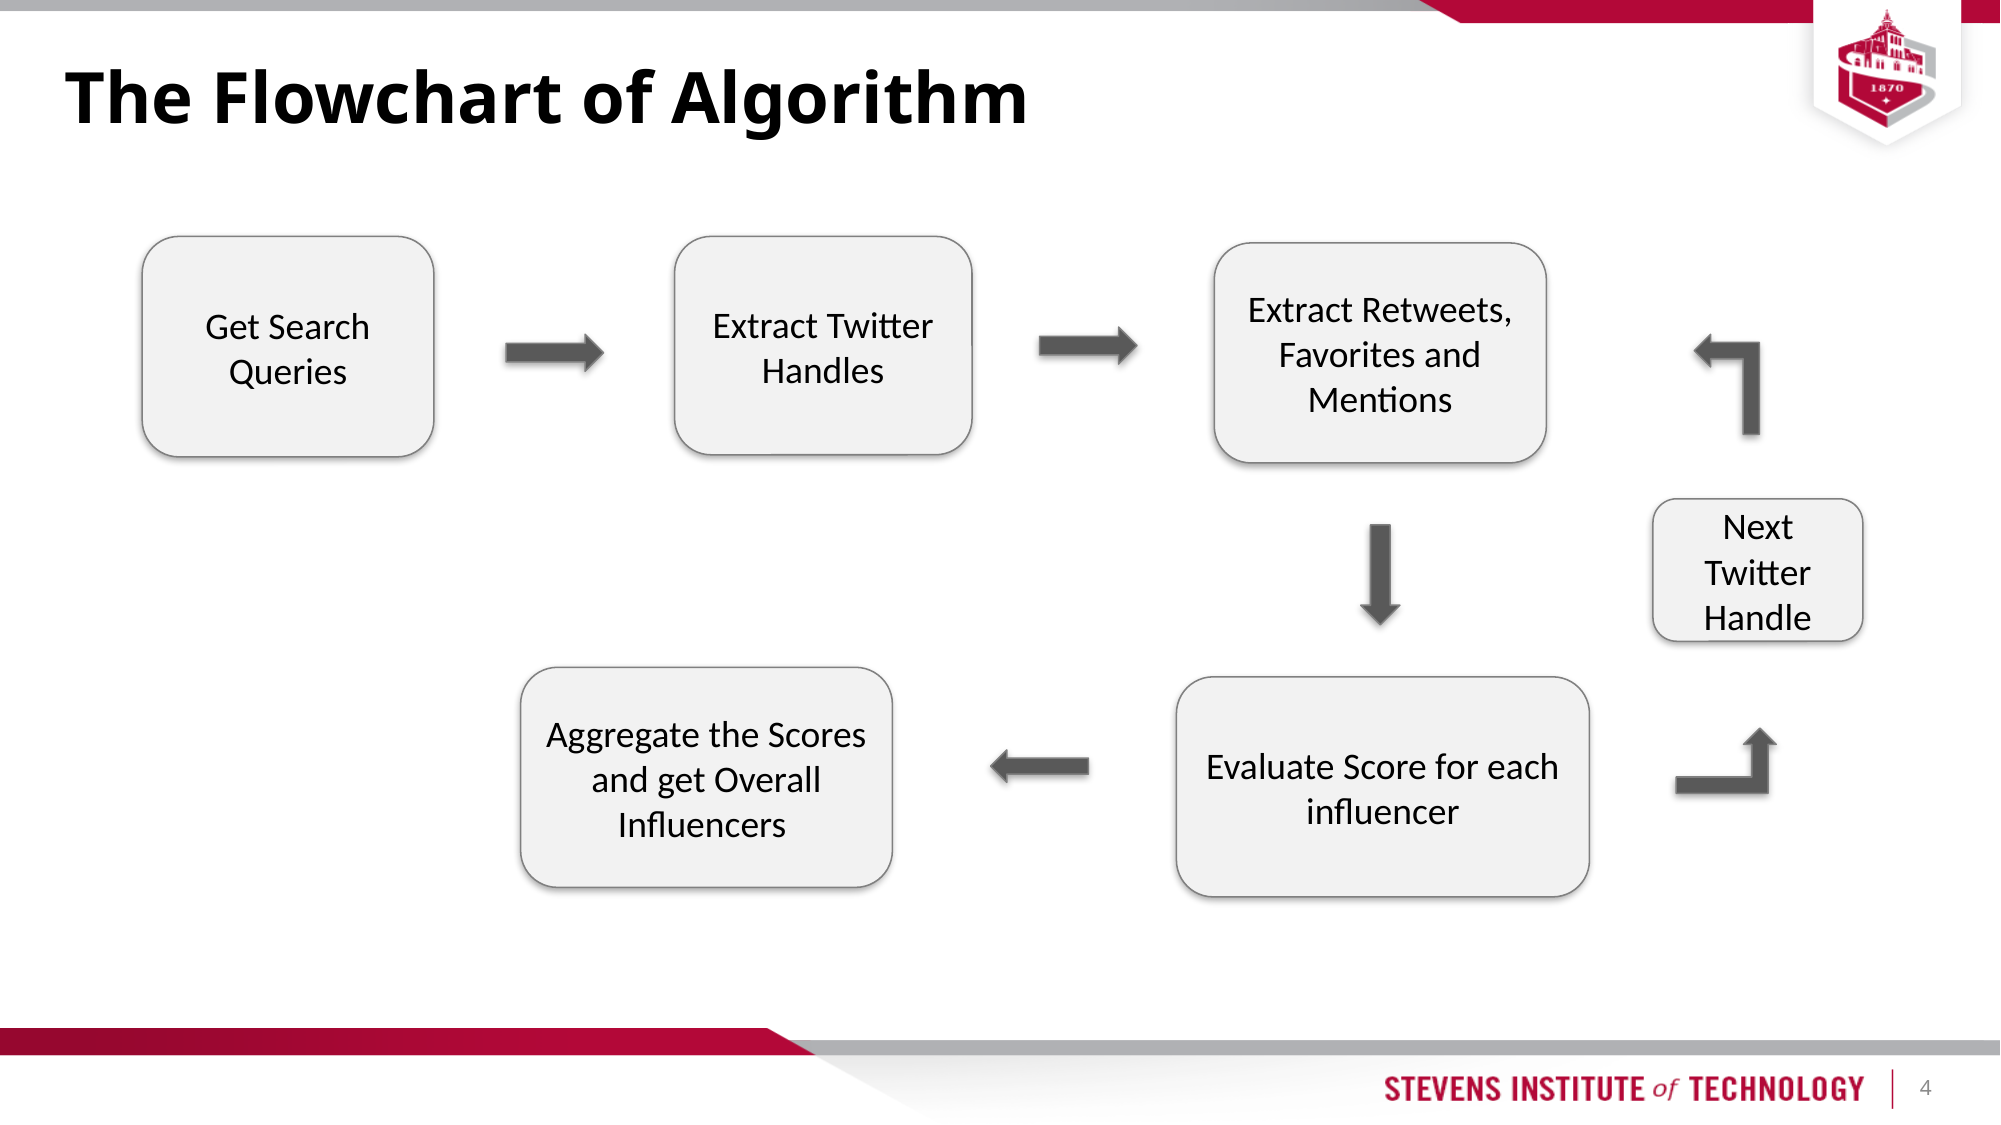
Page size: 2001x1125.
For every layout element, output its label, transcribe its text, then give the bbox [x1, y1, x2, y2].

text_box [1360, 524, 1401, 626]
text_box [505, 333, 605, 372]
title The Flowchart of Algorithm [49, 45, 1783, 233]
text_box Get Search Queries [141, 235, 435, 458]
picture [0, 0, 2000, 160]
slide_number 4 [1904, 1071, 1986, 1108]
text_box [1038, 326, 1138, 365]
text_box [1675, 727, 1777, 795]
text_box Next Twitter Handle [1652, 498, 1864, 643]
text_box Extract Retweets, Favorites and Mentions [1213, 242, 1548, 464]
text_box Evaluate Score for each influencer [1175, 676, 1591, 898]
text_box [990, 749, 1090, 784]
text_box Extract Twitter Handles [673, 235, 973, 456]
picture [0, 1028, 2000, 1125]
text_box [1693, 333, 1761, 436]
text_box Aggregate the Scores and get Overall Influencers [519, 666, 894, 889]
